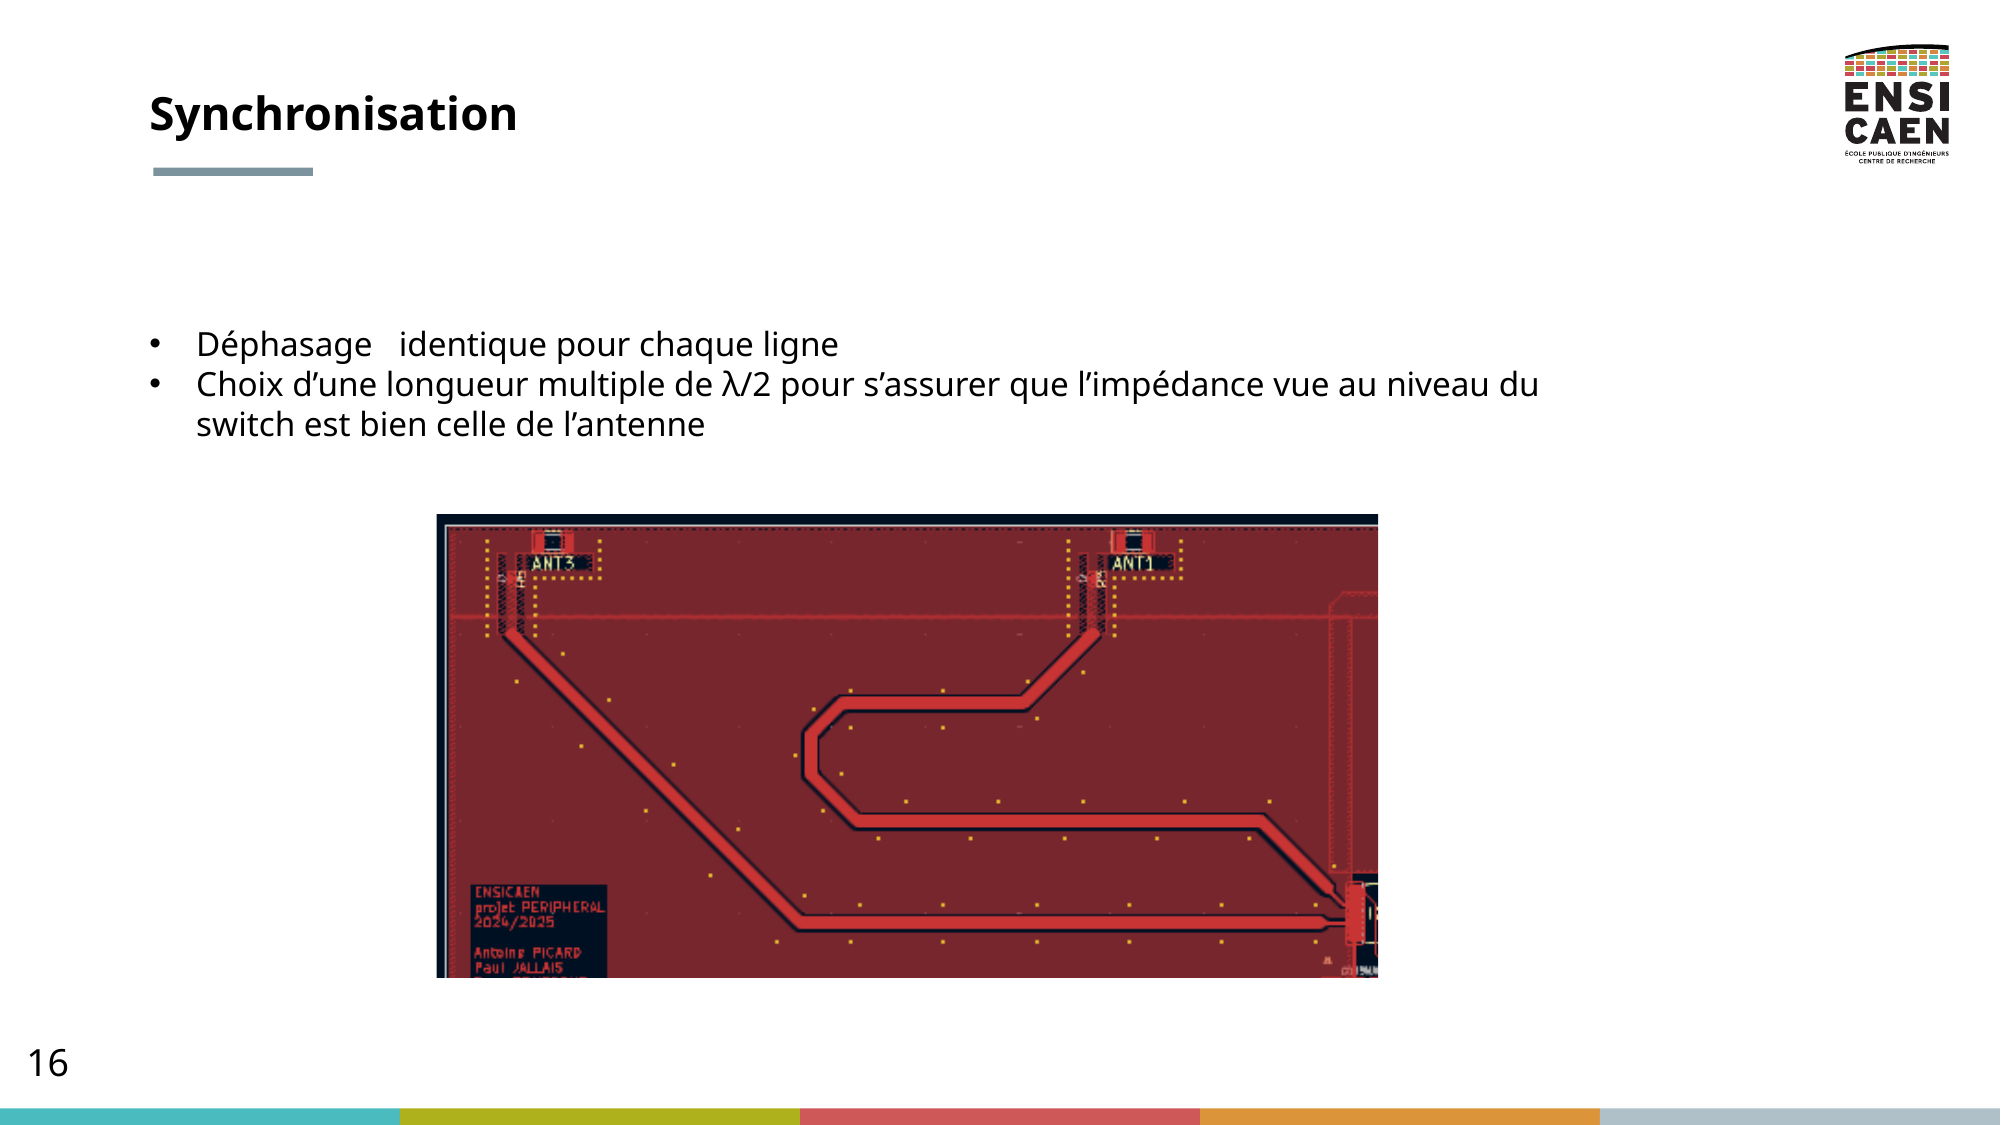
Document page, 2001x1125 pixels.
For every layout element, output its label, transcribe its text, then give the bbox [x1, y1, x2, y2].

list Synchronisation [134, 83, 896, 148]
picture [436, 514, 1379, 978]
